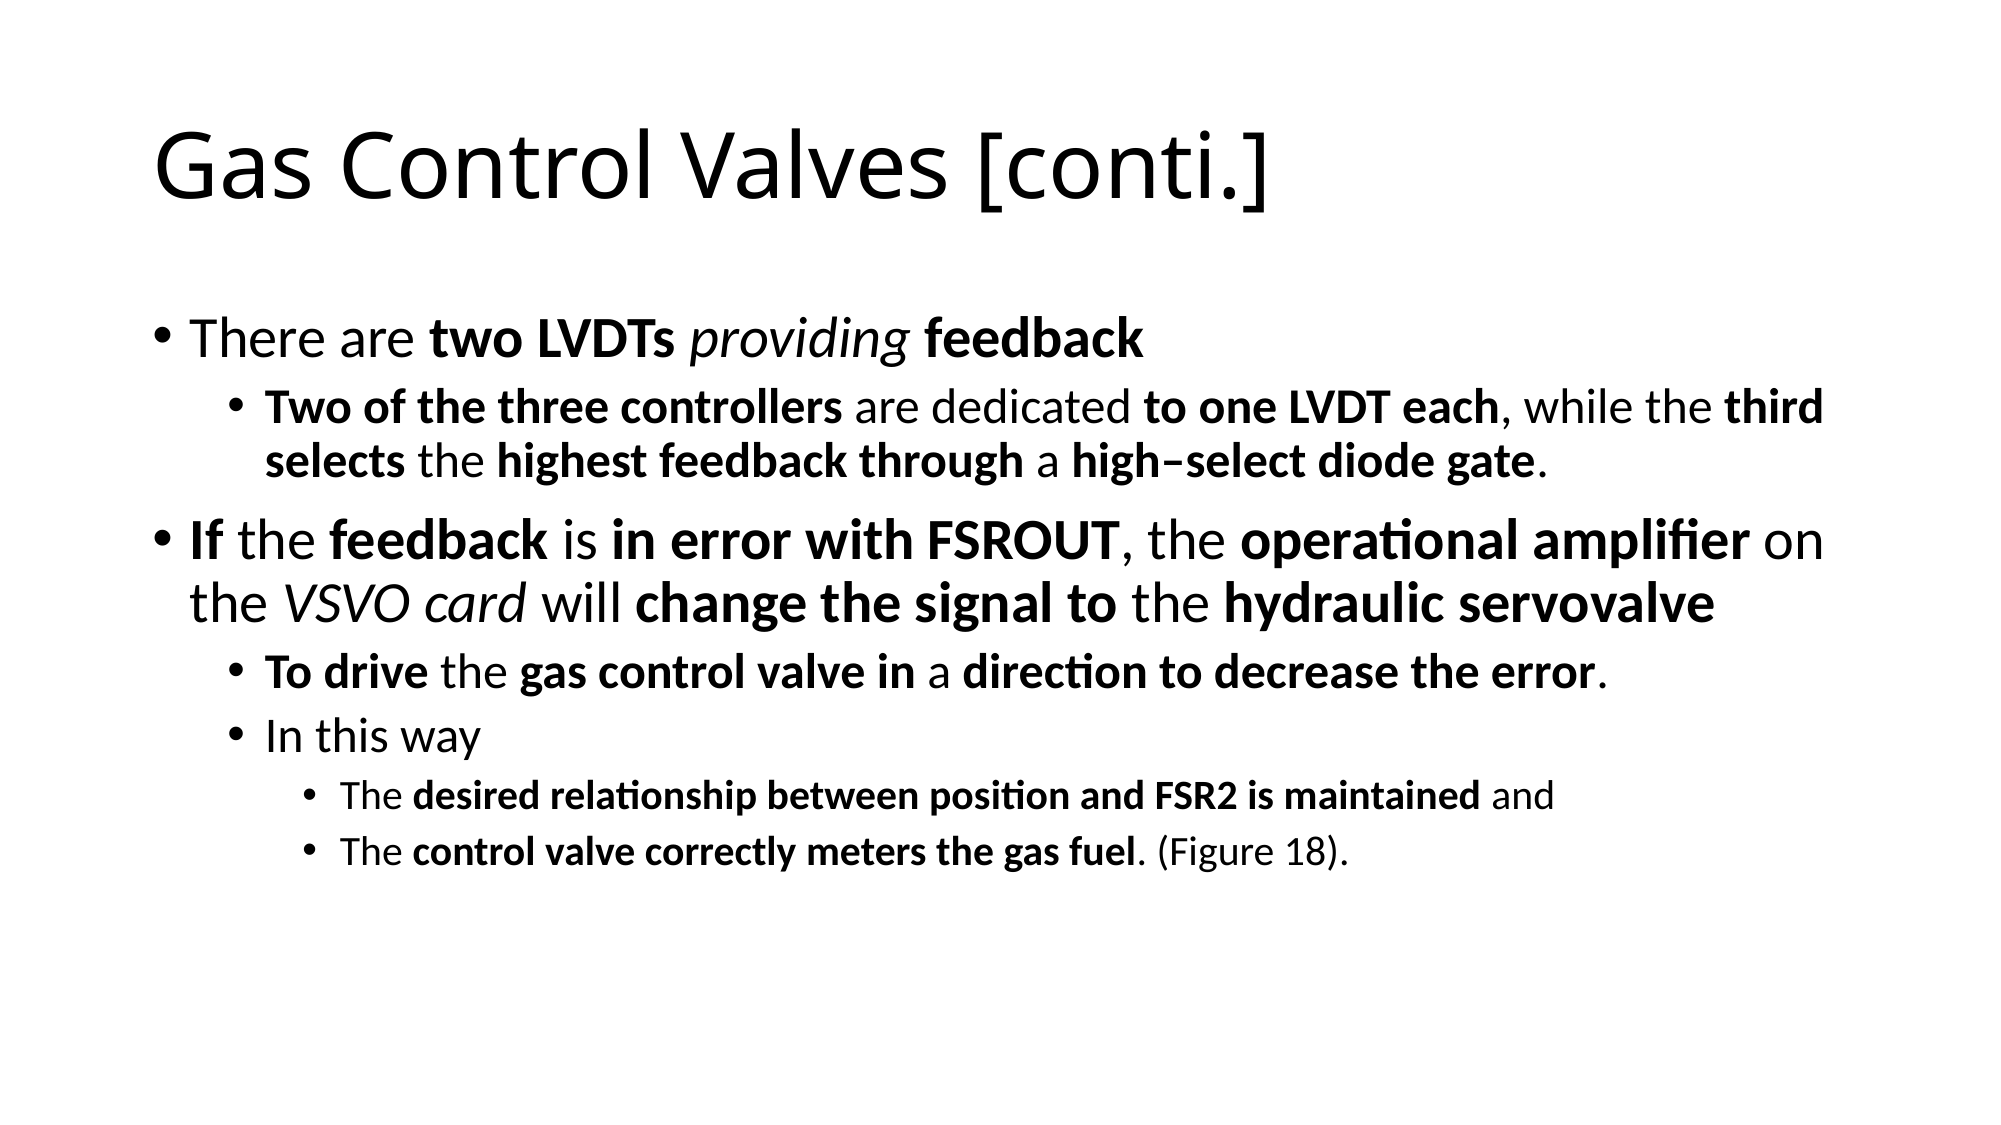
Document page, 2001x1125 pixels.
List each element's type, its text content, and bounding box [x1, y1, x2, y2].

list There are two LVDTs providing feedback Two of the three controllers are dedicated to one LVDT each, while the third selects the highest feedback through a high–select diode gate. If the feedback is in error with FSROUT, the operational amplifier on the VSVO card will change the signal to the hydraulic servovalve To drive the gas control valve in a direction to decrease the error. In this way The desired relationship between position and FSR2 is maintained and The control valve correctly meters the gas fuel. (Figure 18). [137, 299, 1863, 1014]
title Gas Control Valves [conti.] [137, 59, 1863, 278]
